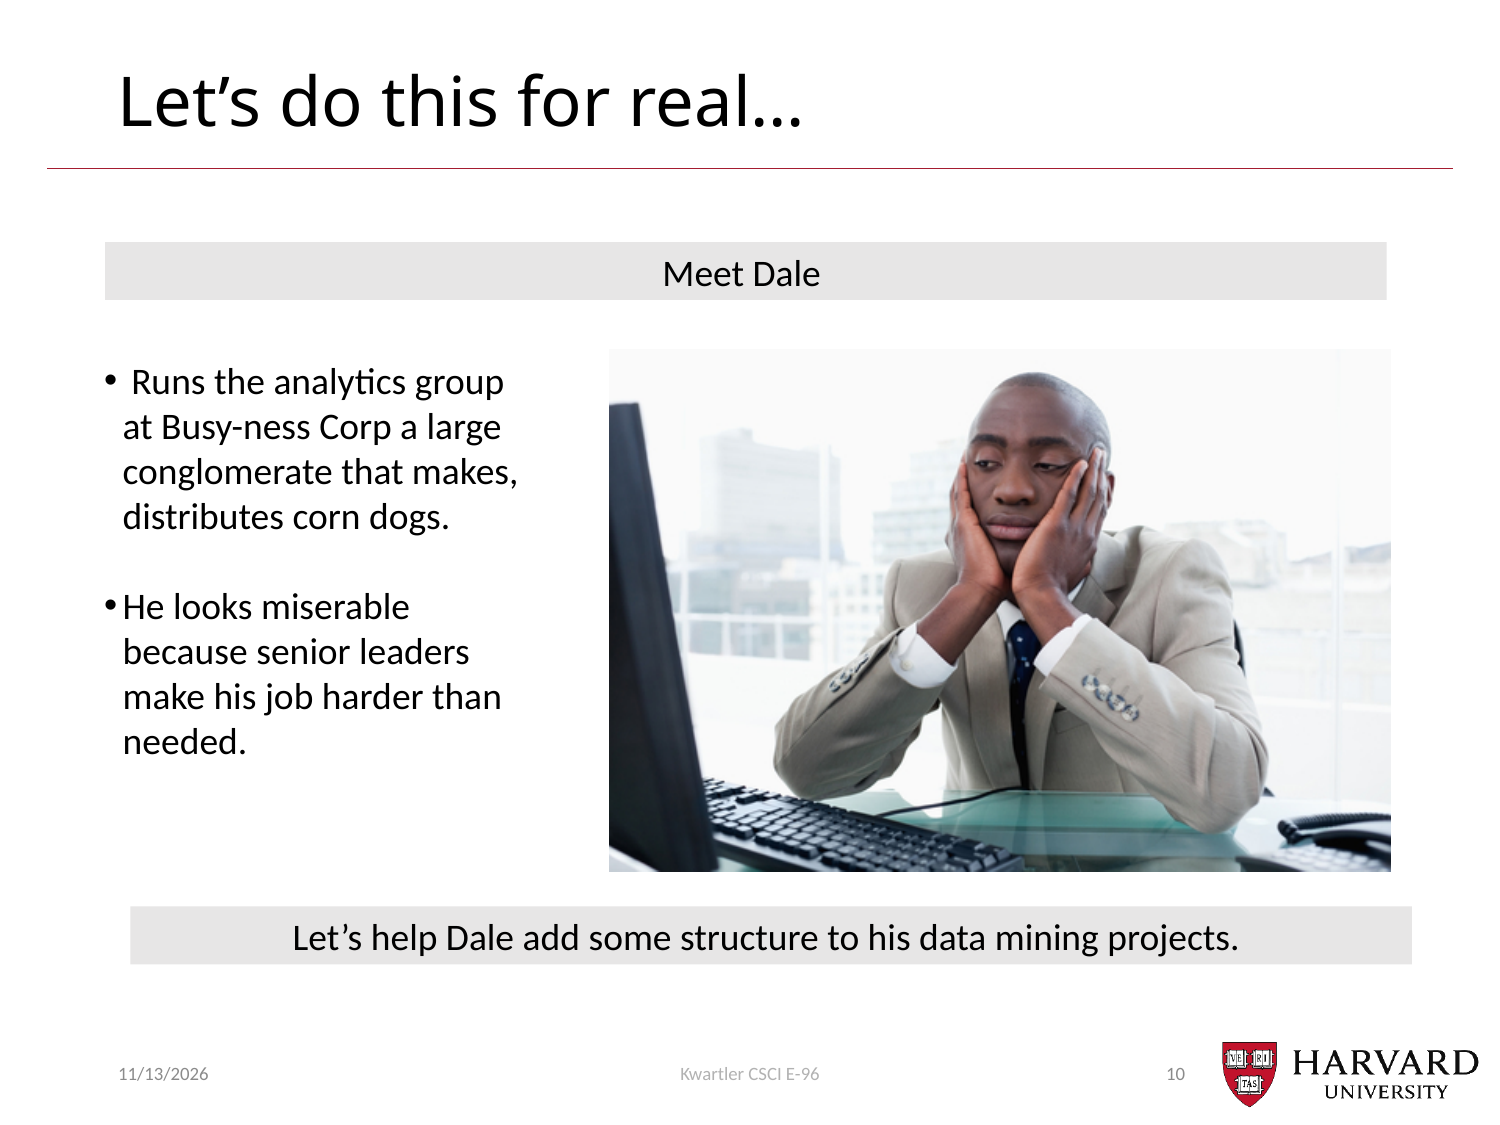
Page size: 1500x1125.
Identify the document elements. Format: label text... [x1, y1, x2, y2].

footer Kwartler CSCI E-96 [496, 1042, 1004, 1103]
text_box Let’s help Dale add some structure to his data mining projects. [129, 905, 1413, 965]
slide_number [103, 1042, 441, 1103]
title Let’s do this for real… [103, 59, 1397, 157]
picture [1200, 1024, 1500, 1125]
text_box Meet Dale [104, 241, 1388, 301]
picture [609, 349, 1391, 872]
slide_number 10 [1059, 1042, 1200, 1103]
text_box Runs the analytics group at Busy-ness Corp a large conglomerate that makes, distributes corn dogs. He looks miserable because senior leaders make his job harder than needed. [89, 349, 556, 770]
